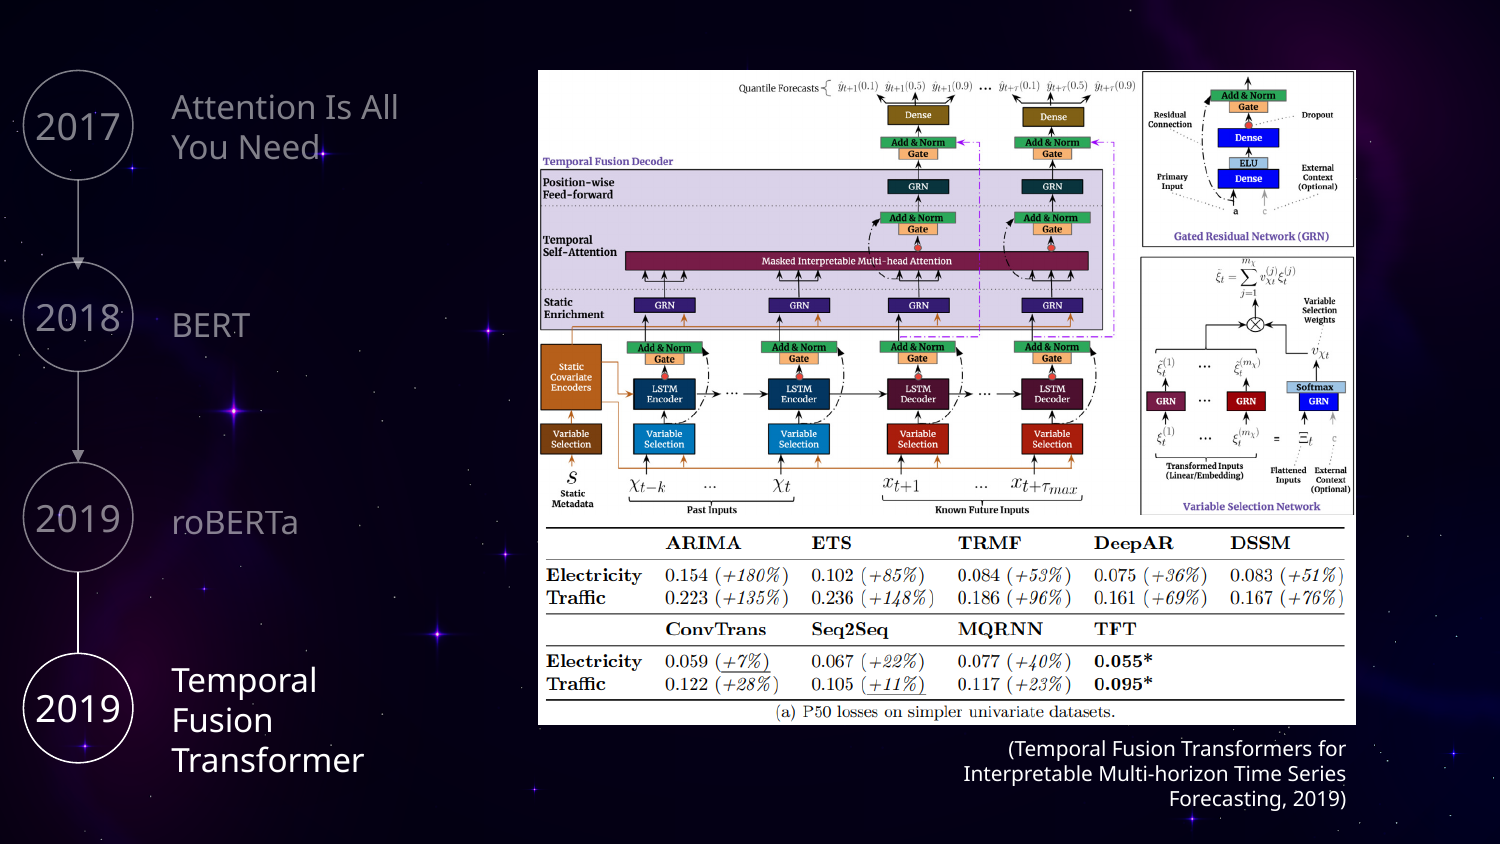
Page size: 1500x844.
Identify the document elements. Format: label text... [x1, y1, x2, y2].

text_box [11, 70, 442, 774]
picture [0, 0, 1500, 844]
text_box (Temporal Fusion Transformers for Interpretable Multi-horizon Time Series Forecasting, 2019) [866, 727, 1361, 818]
